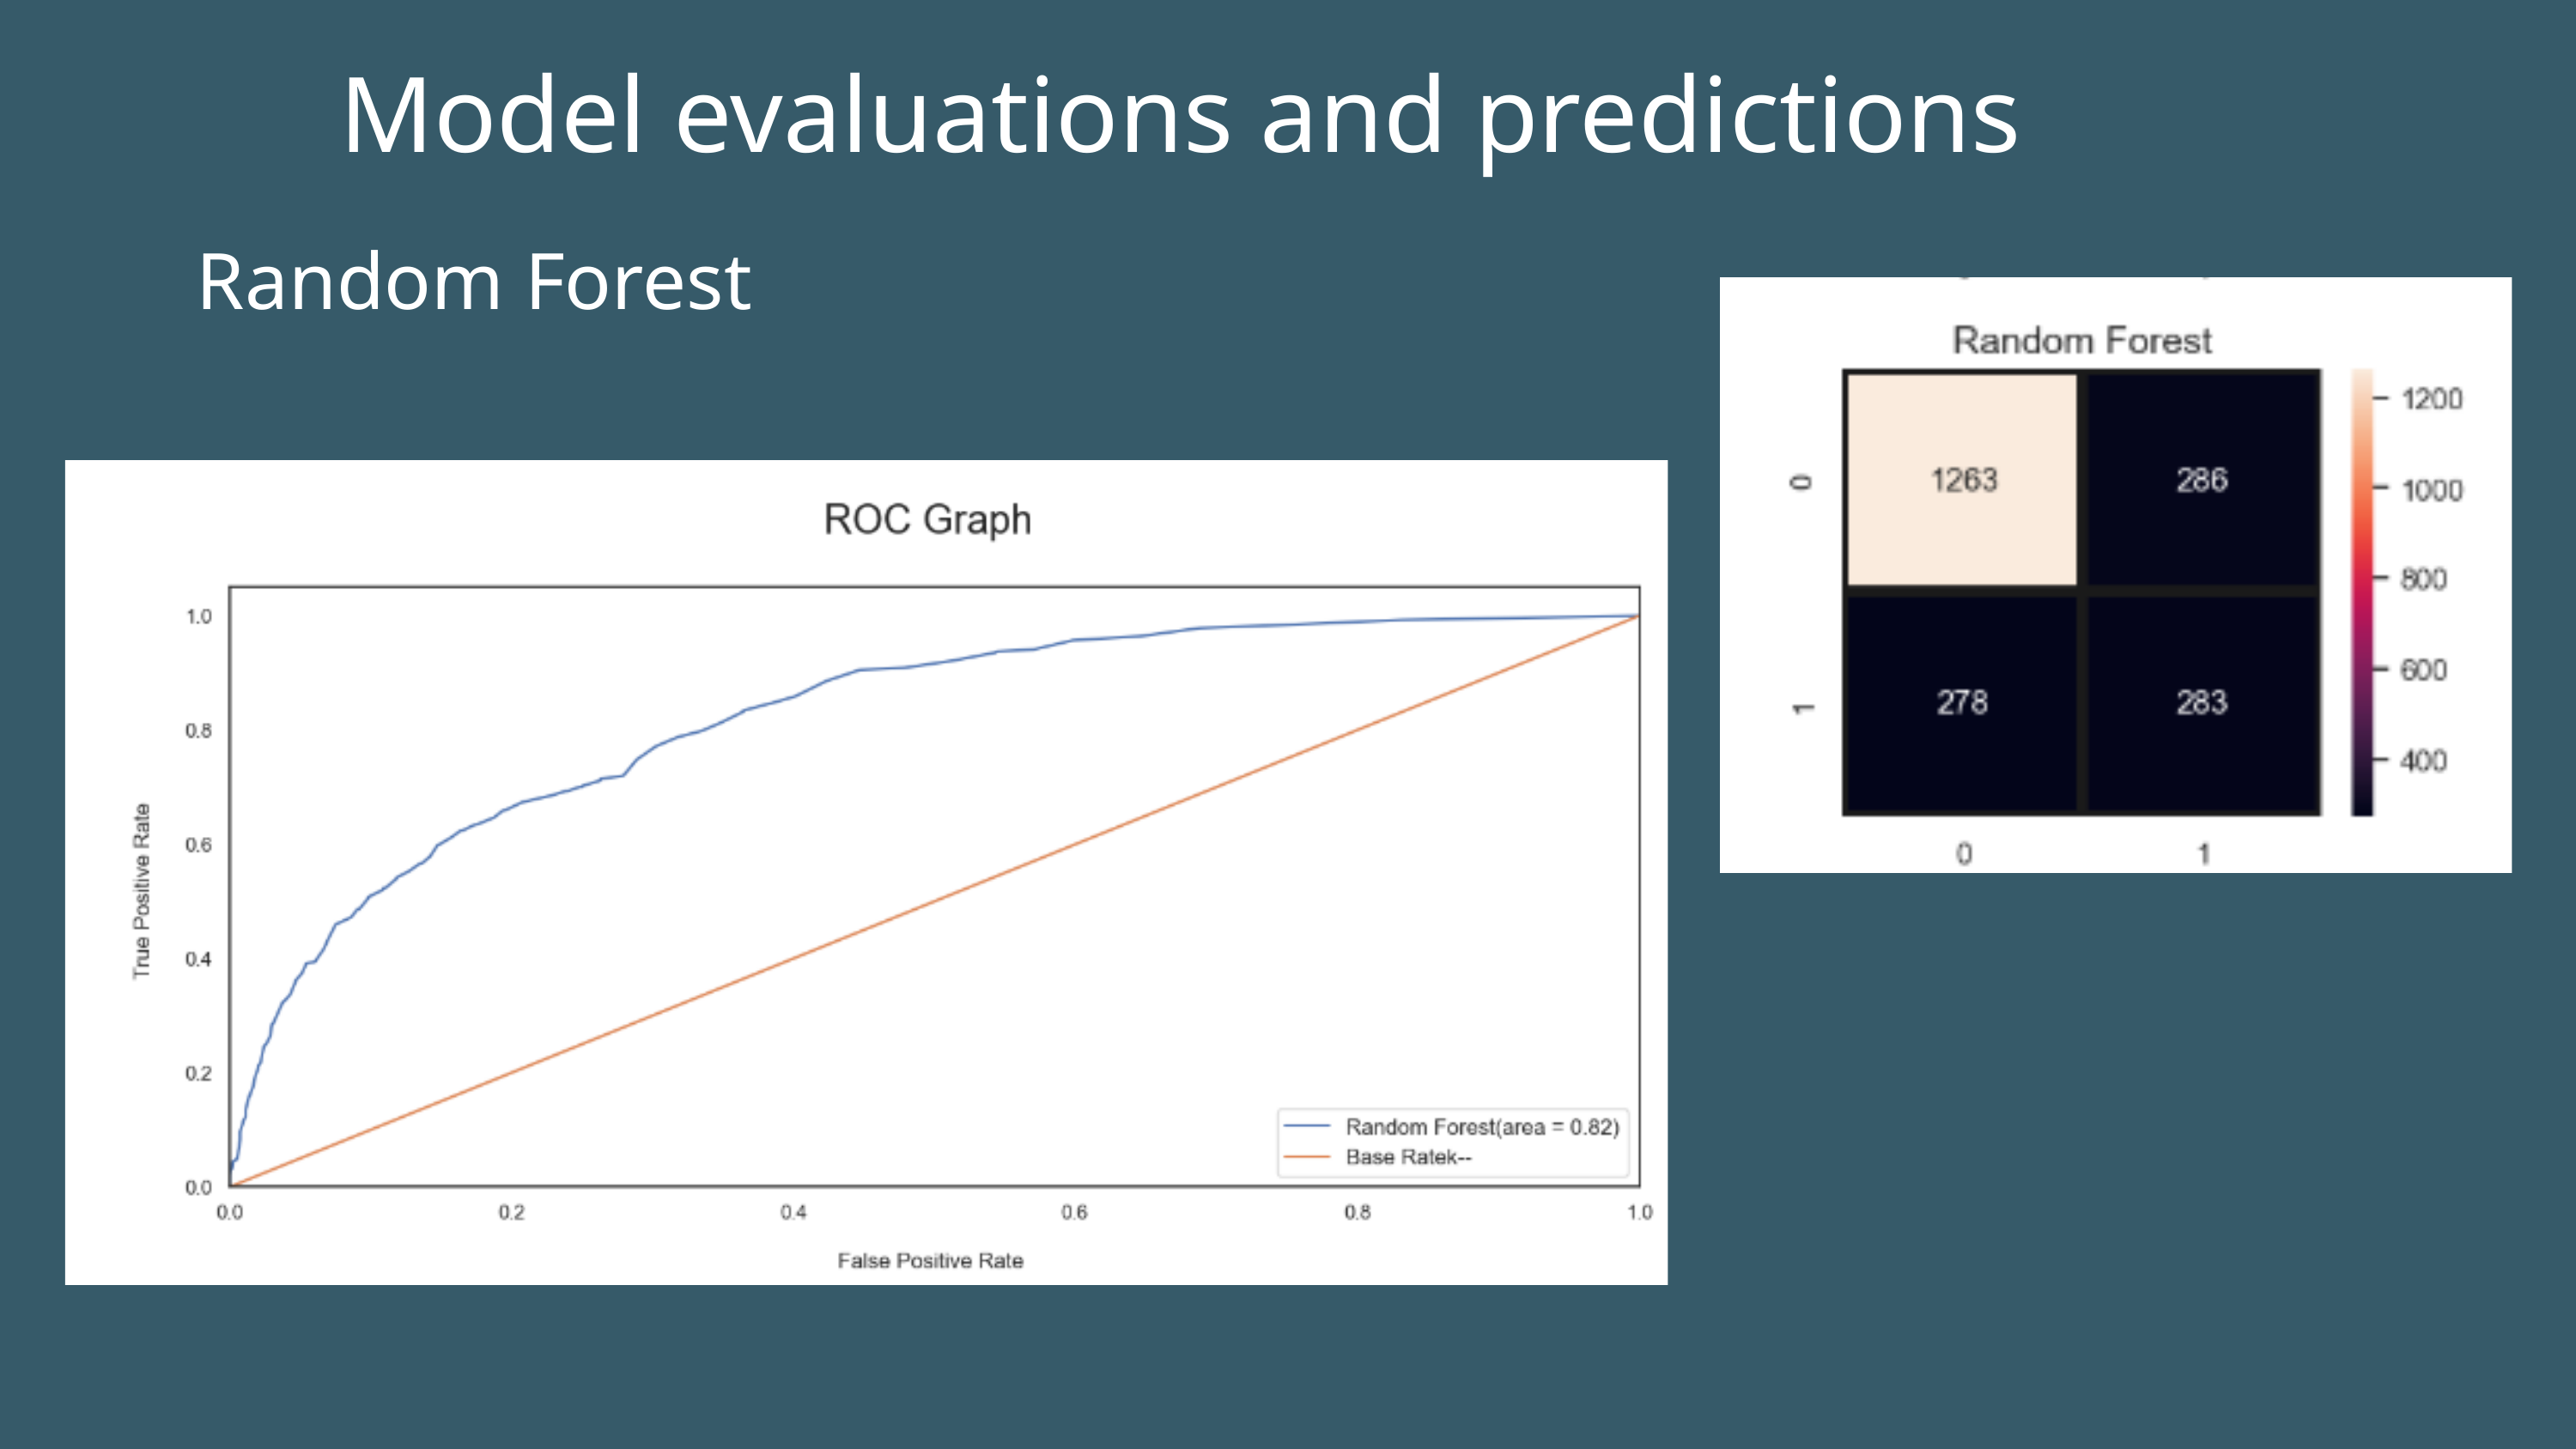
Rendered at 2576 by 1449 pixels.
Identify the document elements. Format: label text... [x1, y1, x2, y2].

text_box Model evaluations and predictions [339, 41, 2263, 174]
text_box Random Forest [64, 231, 884, 325]
text_box [64, 460, 1668, 1285]
text_box [1720, 277, 2512, 873]
